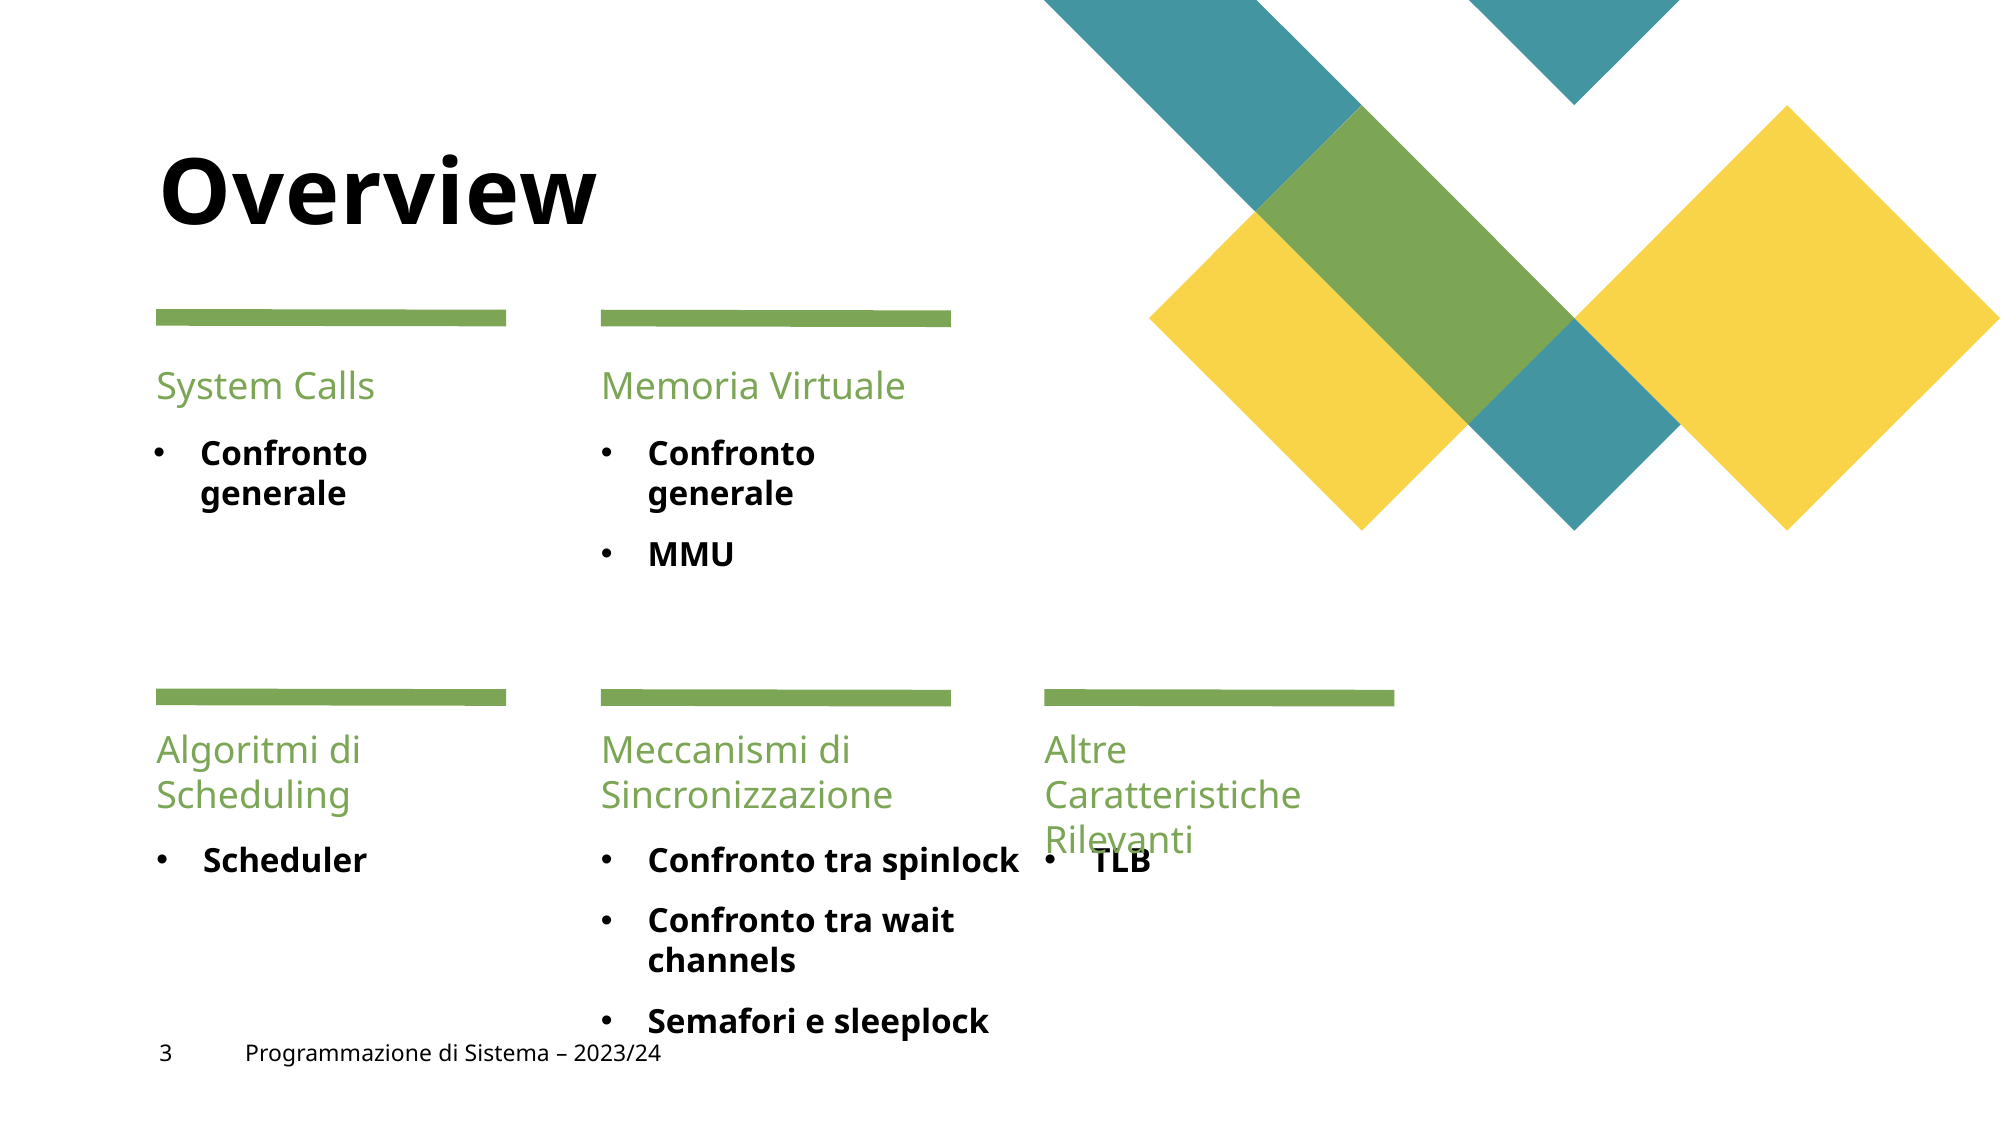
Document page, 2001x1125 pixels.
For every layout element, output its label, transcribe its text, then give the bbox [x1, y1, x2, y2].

title Overview [158, 144, 969, 245]
list Algoritmi di Scheduling [156, 726, 507, 761]
list TLB [1044, 838, 1394, 900]
list Confronto generale [153, 432, 504, 493]
slide_number 3 [159, 1038, 246, 1080]
list Confronto generale MMU [600, 432, 950, 574]
list Meccanismi di Sincronizzazione [600, 726, 950, 761]
list Altre Caratteristiche Rilevanti [1044, 726, 1394, 761]
list Memoria Virtuale [600, 362, 950, 397]
list Confronto tra spinlock Confronto tra wait channels Semafori e sleeplock [600, 838, 1024, 913]
footer Programmazione di Sistema – 2023/24 [246, 1038, 668, 1080]
list System Calls [156, 362, 507, 397]
list Scheduler [156, 838, 507, 900]
